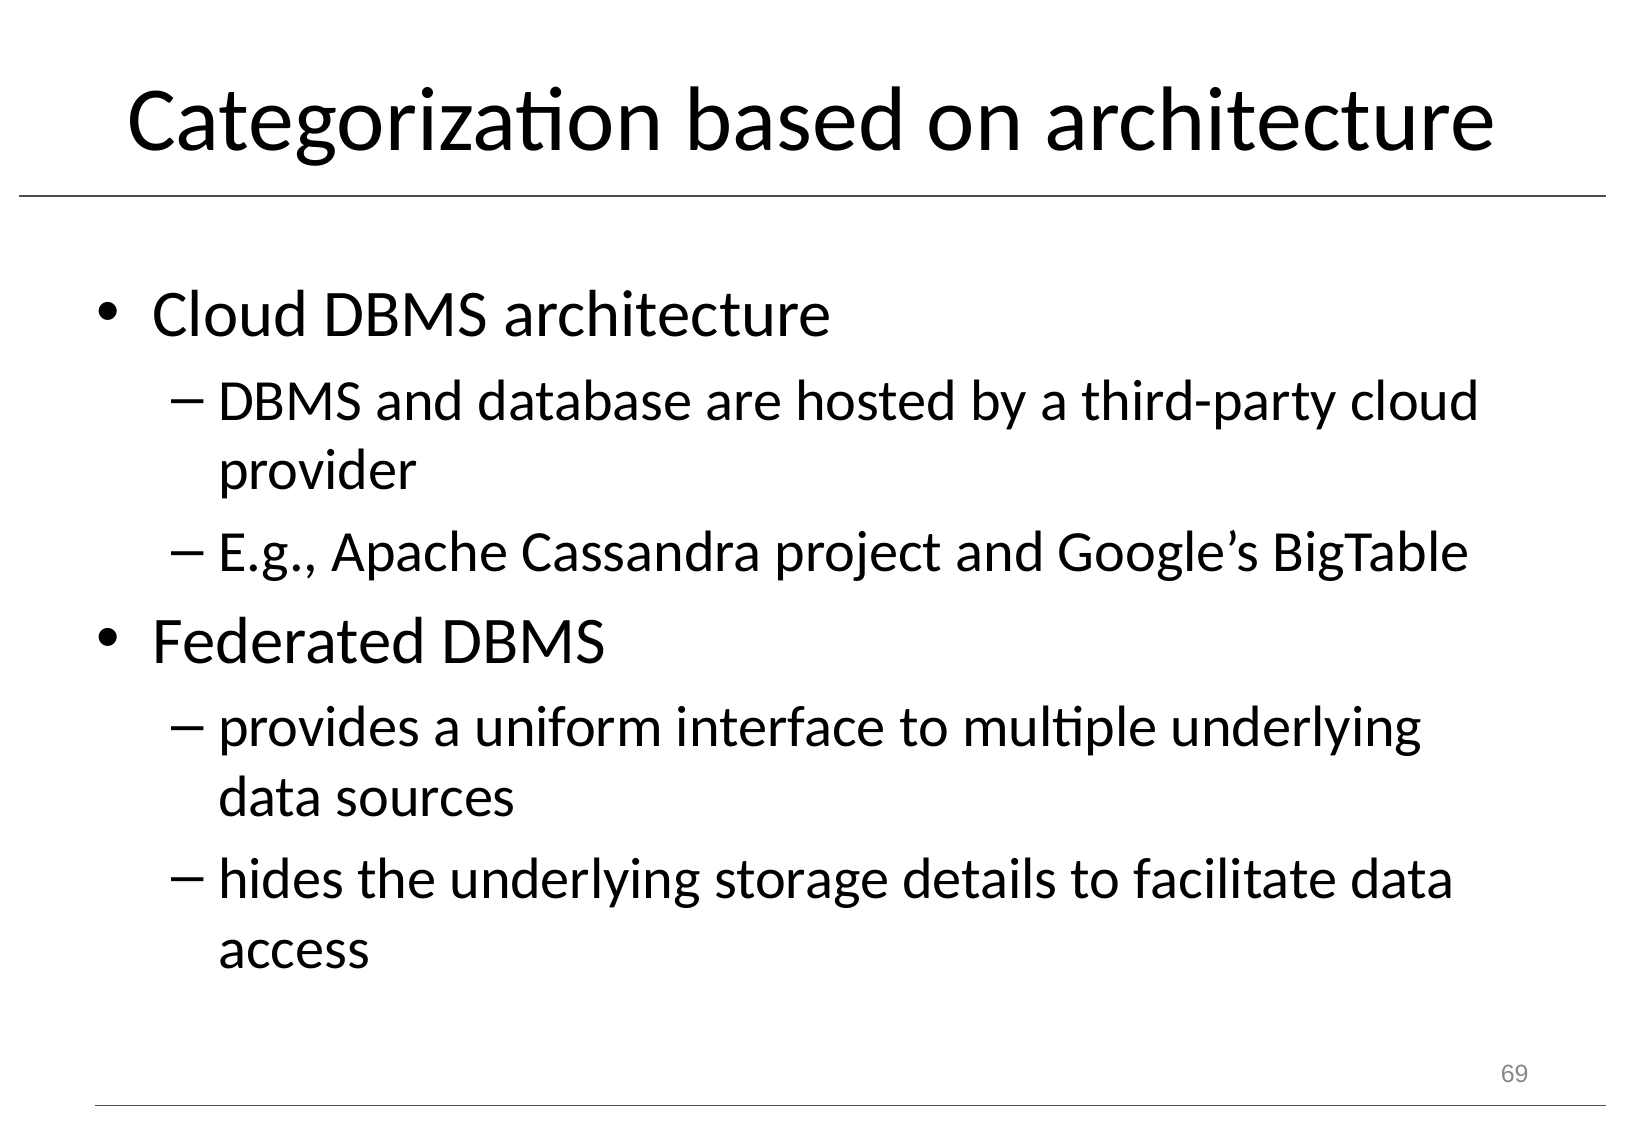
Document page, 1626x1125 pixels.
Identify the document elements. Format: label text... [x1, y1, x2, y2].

slide_number 69 [1164, 1042, 1544, 1103]
title Categorization based on architecture [81, 75, 1544, 262]
list Cloud DBMS architecture DBMS and database are hosted by a third-party cloud provider E.g., Apache Cassandra project and Google’s BigTable Federated DBMS provides a uniform interface to multiple underlying data sources hides the underlying storage details to facilitate data access [81, 262, 1544, 1005]
